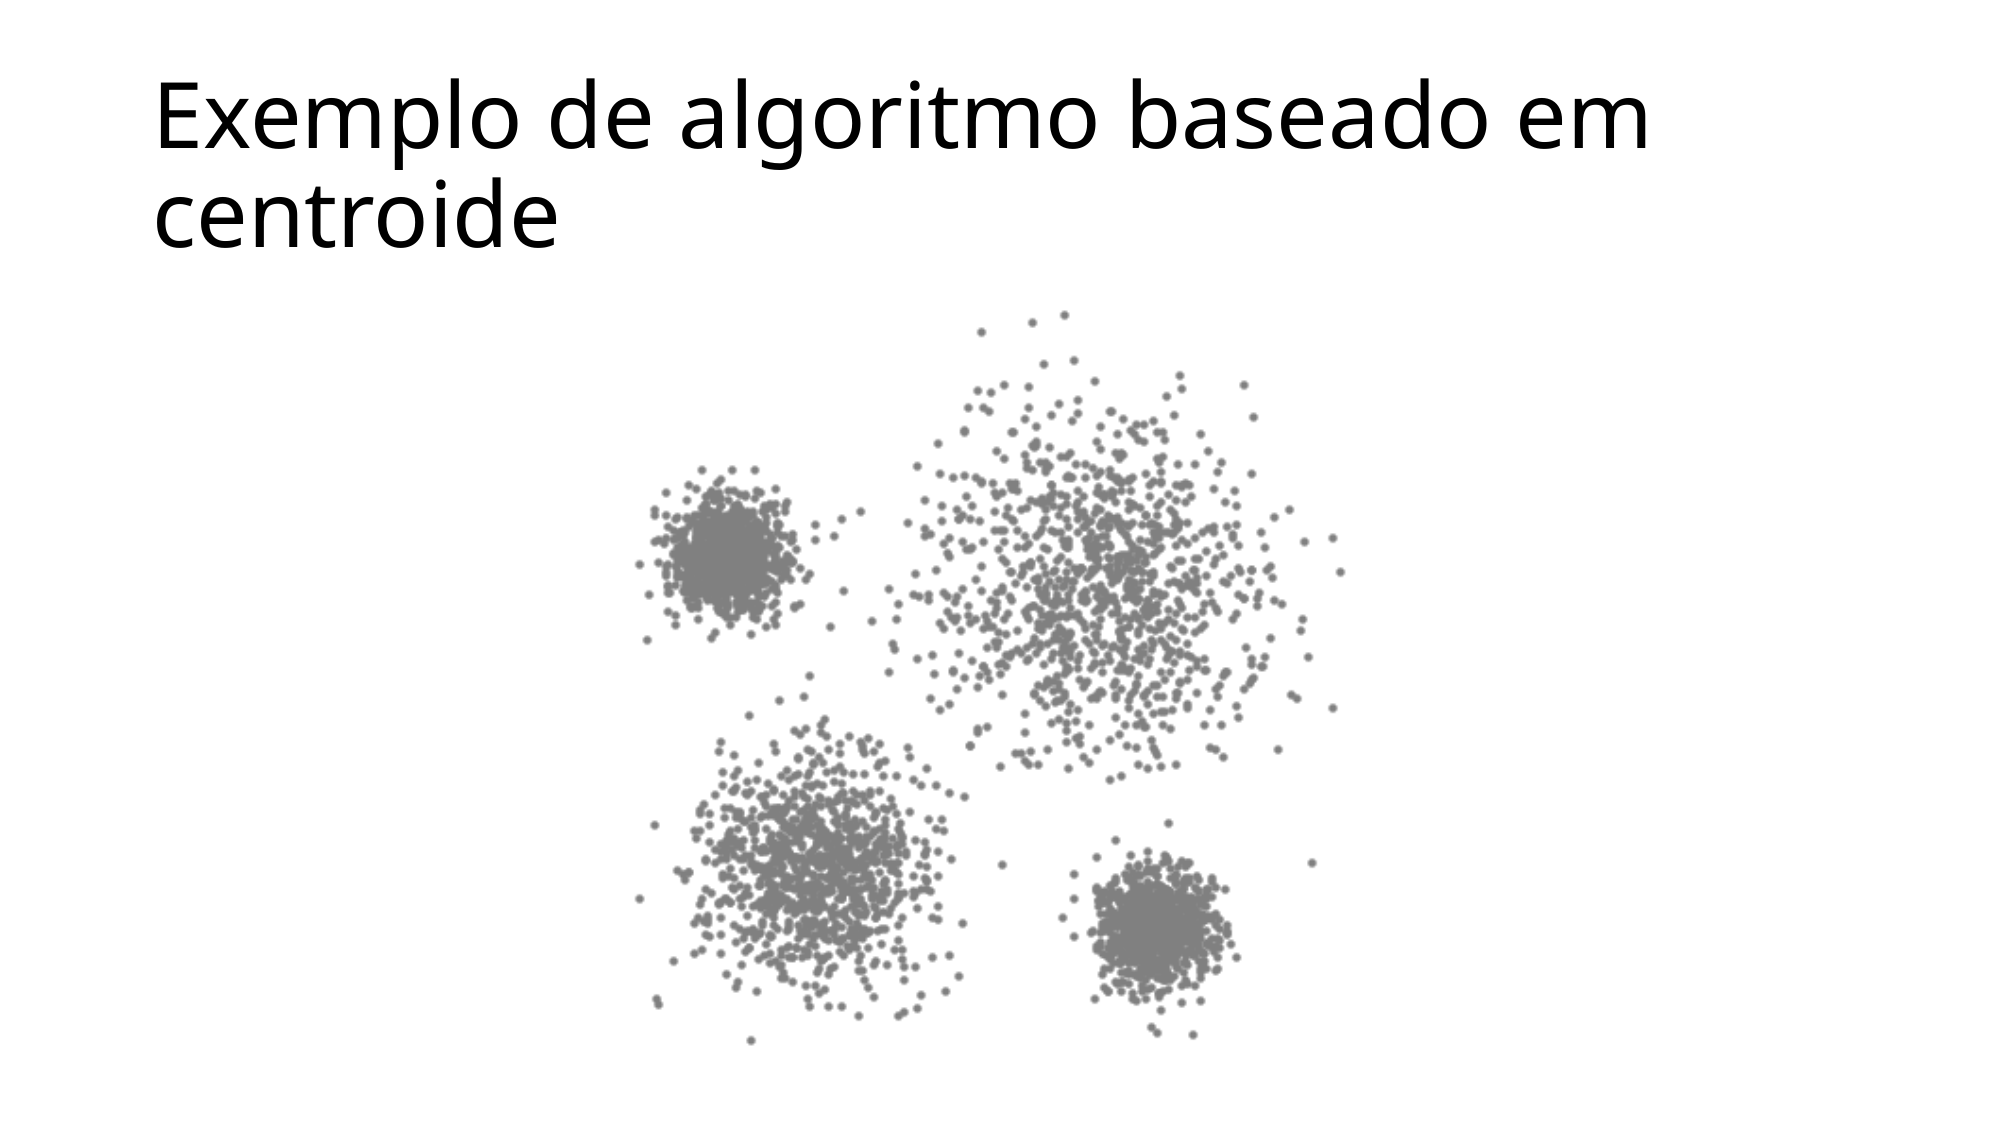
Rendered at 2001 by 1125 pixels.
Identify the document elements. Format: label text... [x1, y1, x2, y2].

picture [591, 276, 1409, 1094]
title Exemplo de algoritmo baseado em centroide [137, 59, 1863, 278]
